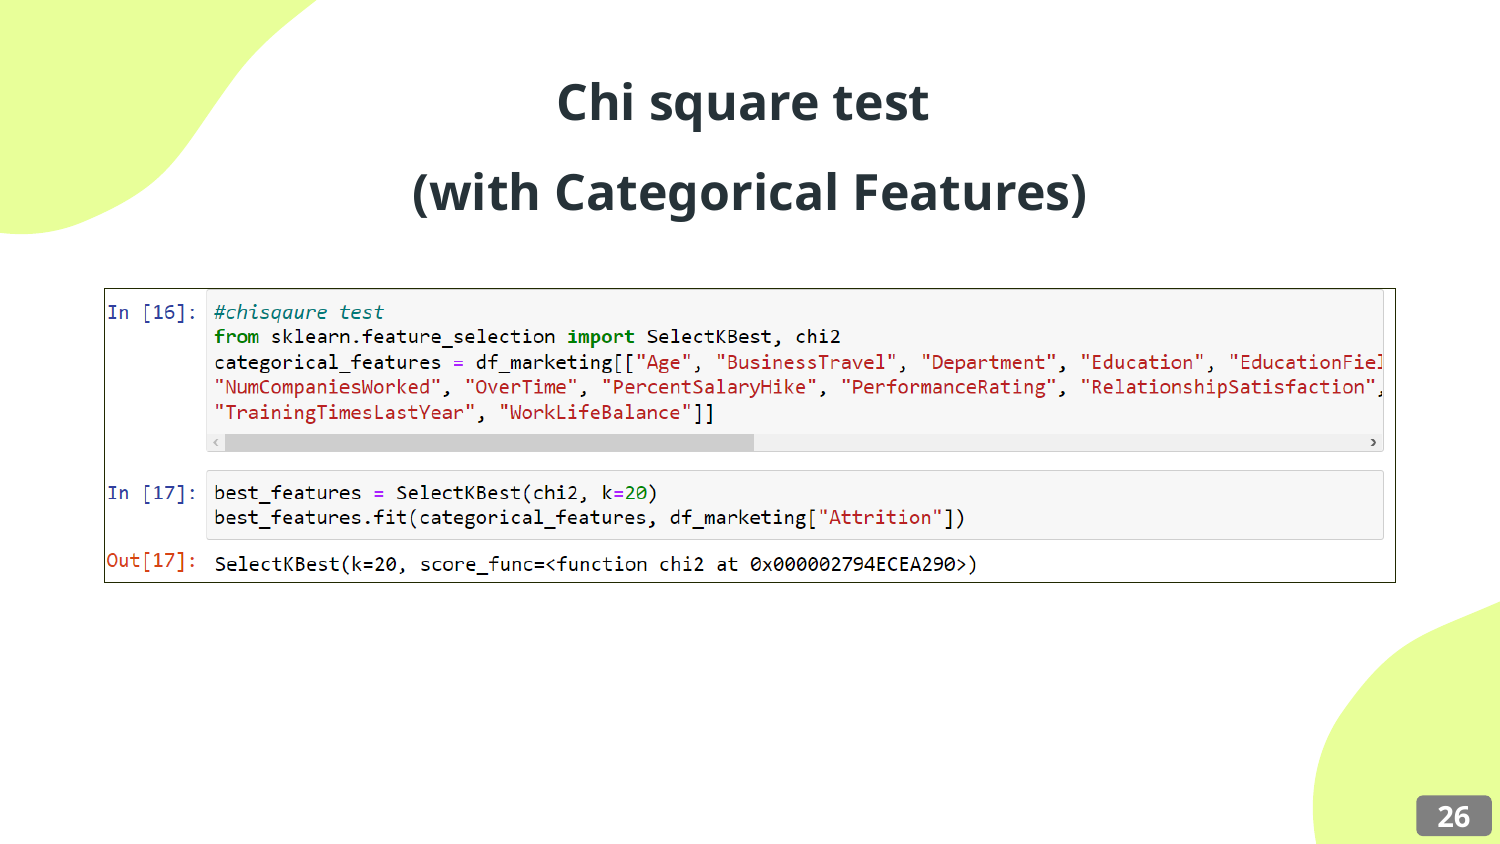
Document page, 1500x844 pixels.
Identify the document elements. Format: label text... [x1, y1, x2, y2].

text_box 26 [1414, 793, 1495, 839]
title Chi square test (with Categorical Features) [181, 32, 1319, 229]
picture [104, 287, 1396, 583]
